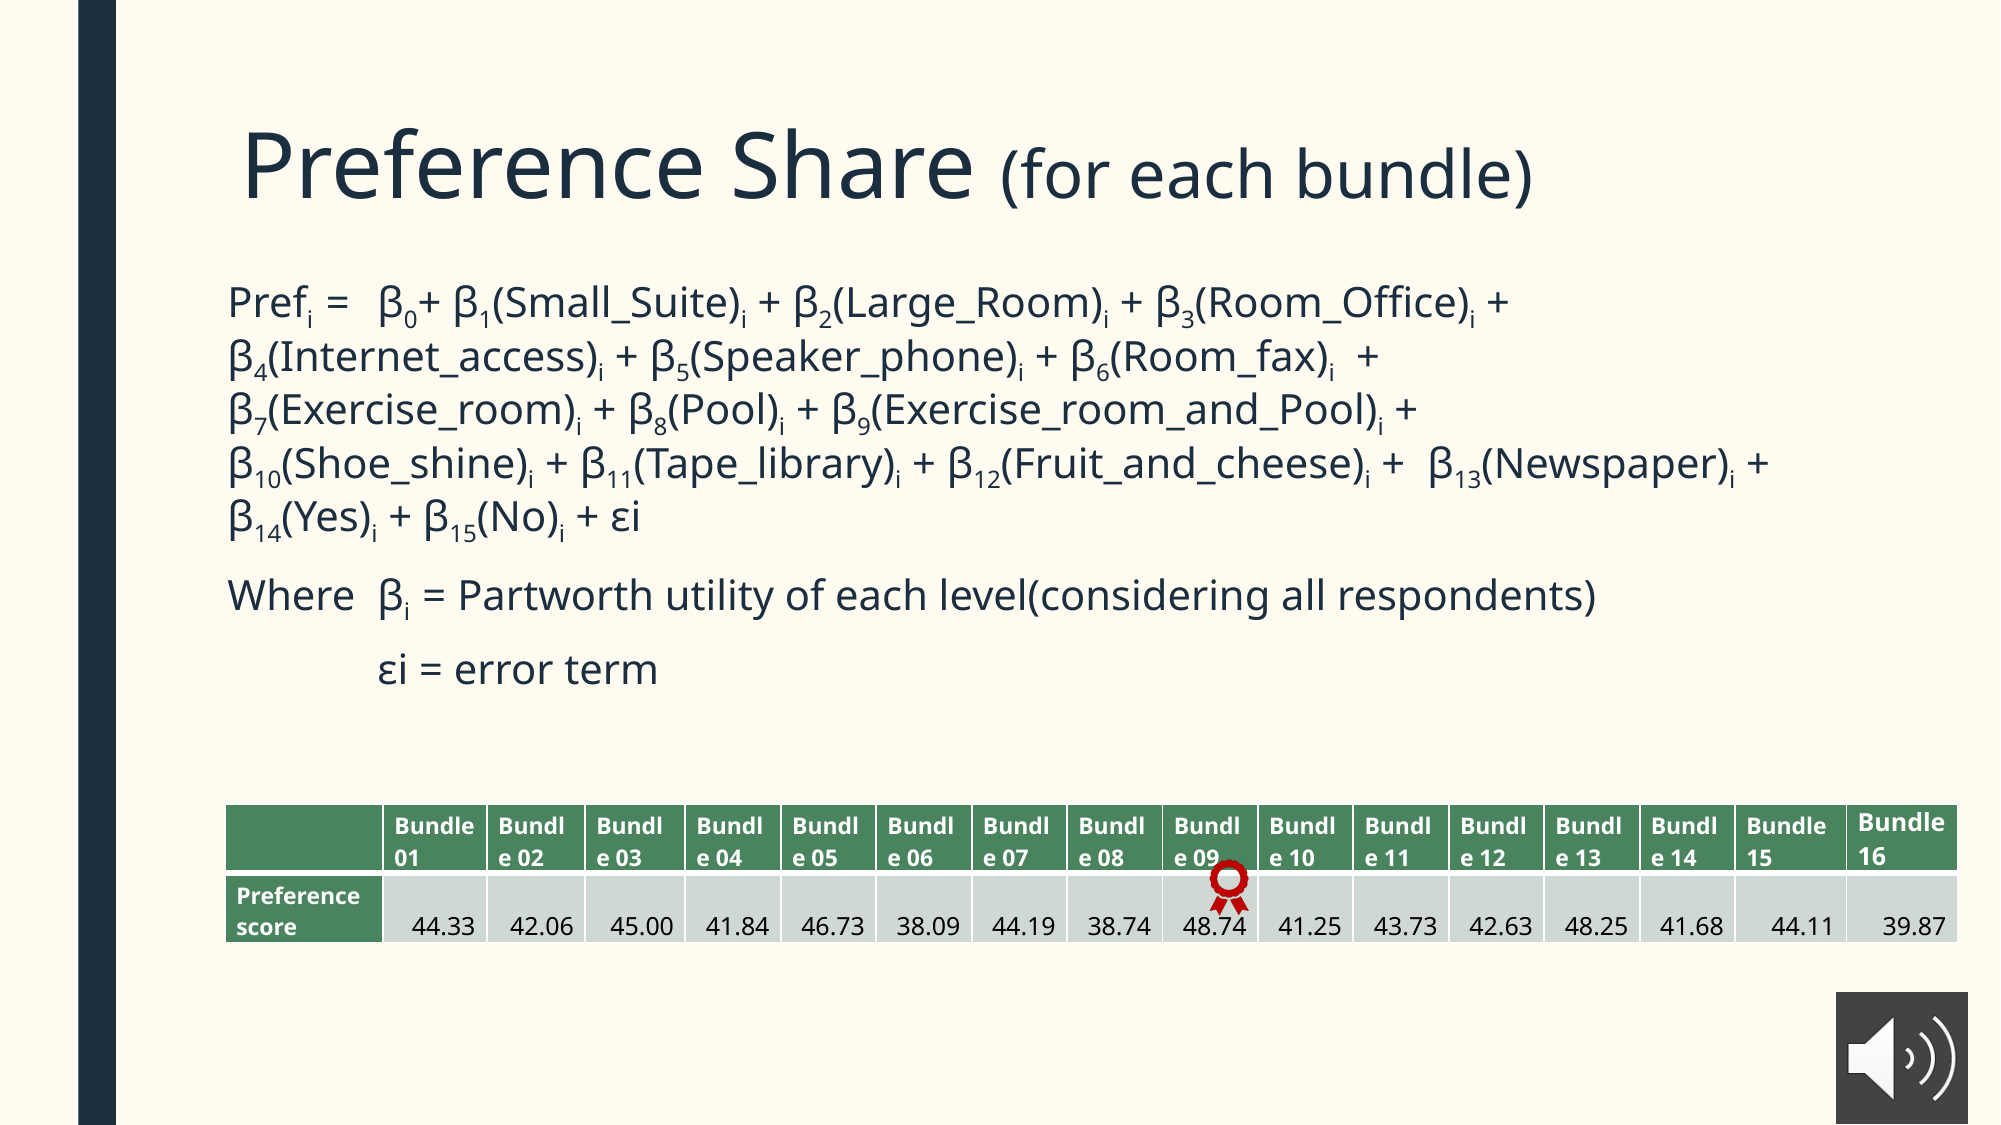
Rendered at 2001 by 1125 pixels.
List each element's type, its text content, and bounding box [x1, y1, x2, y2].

table_header Bundle 02 [488, 805, 584, 870]
table_header Bundle 07 [973, 805, 1066, 870]
table_cell 48.25 [1545, 876, 1639, 942]
table_header Bundle 11 [1354, 805, 1448, 870]
table_header Bundle 16 [1847, 805, 1957, 870]
table_header Bundle 01 [384, 805, 486, 870]
table_cell 41.25 [1259, 876, 1352, 942]
title Preference Share (for each bundle) [225, 112, 1800, 252]
table_header Bundle 08 [1068, 805, 1162, 870]
table_header Bundle 03 [586, 805, 684, 870]
table_cell 38.09 [877, 876, 971, 942]
table_cell 45.00 [586, 876, 684, 942]
table_cell 48.74 [1163, 876, 1257, 942]
table_cell 41.68 [1641, 876, 1734, 942]
table_header Bundle 13 [1545, 805, 1639, 870]
table_header Bundle 05 [782, 805, 875, 870]
table_cell 43.73 [1354, 876, 1448, 942]
table_header Bundle 15 [1736, 805, 1846, 870]
table_cell 42.06 [488, 876, 584, 942]
table_cell 41.84 [686, 876, 780, 942]
table_header Bundle 04 [686, 805, 780, 870]
table_header Bundle 06 [877, 805, 971, 870]
table_header Bundle 10 [1259, 805, 1352, 870]
table_header Bundle 12 [1450, 805, 1543, 870]
table_cell 44.19 [973, 876, 1066, 942]
table_cell 42.63 [1450, 876, 1543, 942]
table_cell 44.33 [384, 876, 486, 942]
table_cell 39.87 [1847, 876, 1957, 942]
picture [1197, 856, 1261, 919]
table_header Bundle 14 [1641, 805, 1734, 870]
list Prefi = β0+ β1(Small_Suite)i + β2(Large_Room)i + β3(Room_Office)i + β4(Internet_access)i + β5(Speaker_phone)i + β6(Room_fax)i + β7(Exercise_room)i + β8(Pool)i + β9(Exercise_room_and_Pool)i + β10(Shoe_shine)i + β11(Tape_library)i + β12(Fruit_and_cheese)i + β13(Newspaper)i + β14(Yes)i + β15(No)i + εi Where βi = Partworth utility of each level(considering all respondents) εi = error term [212, 268, 1788, 672]
table_cell 46.73 [782, 876, 875, 942]
picture [1835, 991, 1969, 1125]
table_header Bundle 09 [1163, 805, 1257, 870]
table_cell Preference score [226, 876, 382, 942]
table_cell 38.74 [1068, 876, 1162, 942]
table_header [226, 805, 382, 870]
table_cell 44.11 [1736, 876, 1846, 942]
